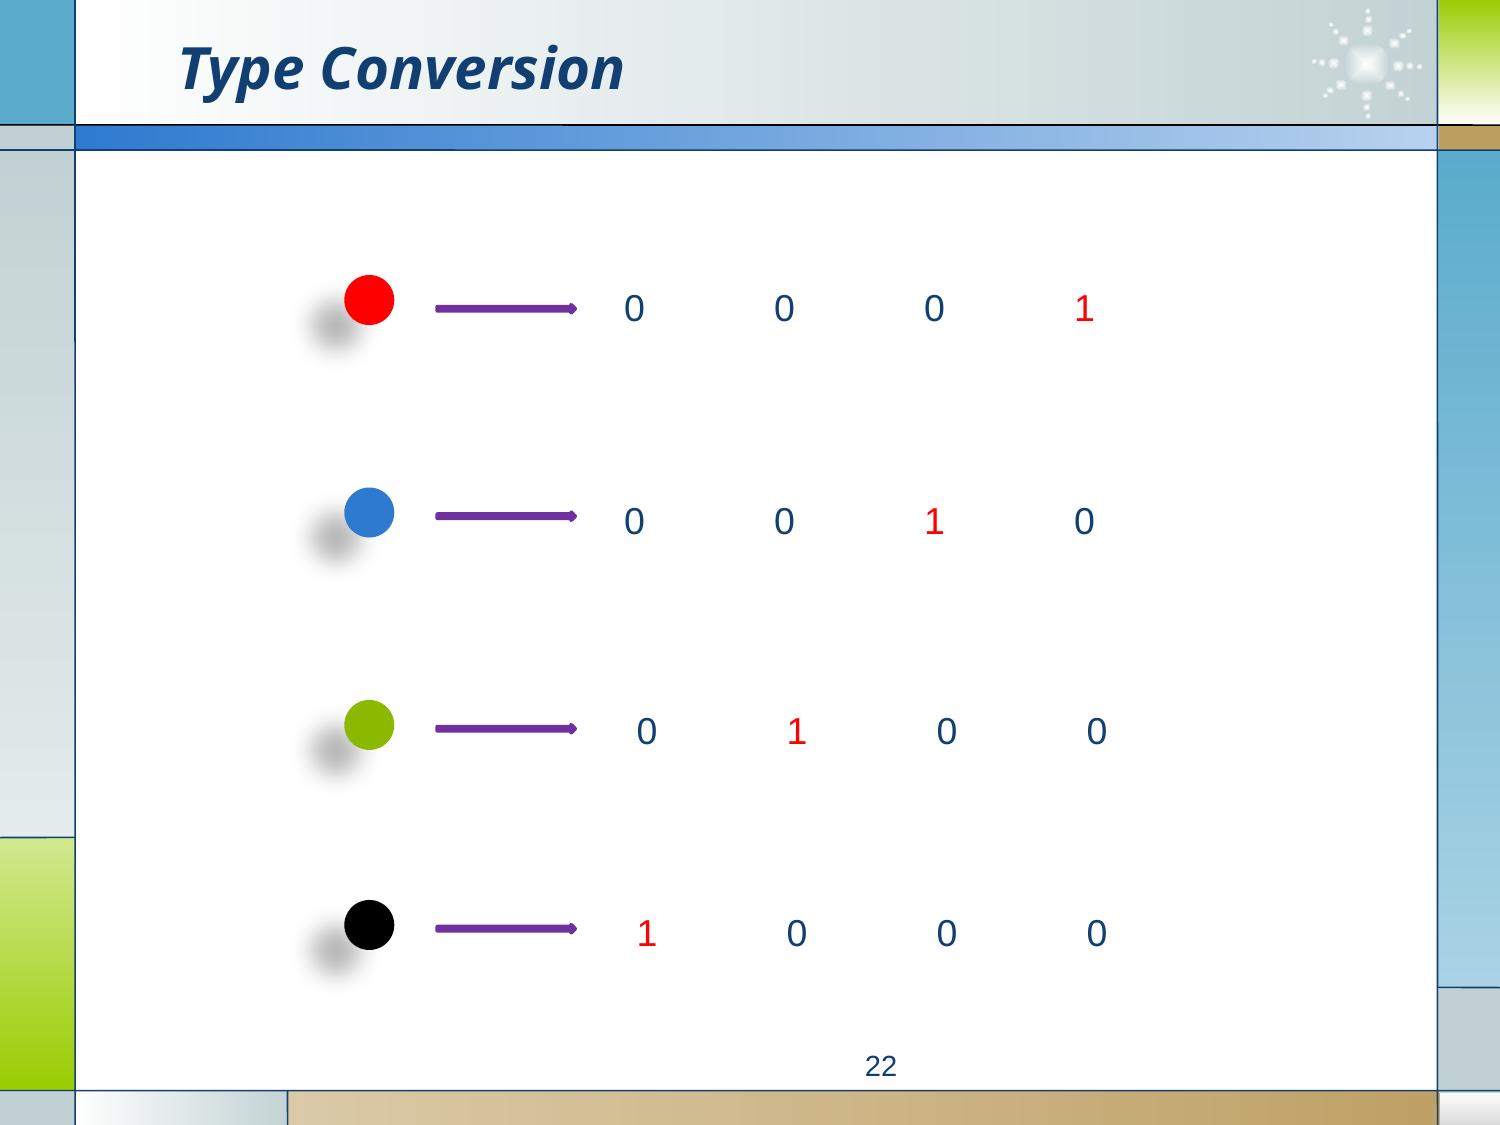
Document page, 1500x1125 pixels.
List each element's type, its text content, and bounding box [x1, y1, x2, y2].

text_box 0 1 0 0 [621, 699, 1123, 760]
text_box 0 0 1 0 [609, 489, 1110, 550]
text_box [342, 272, 397, 328]
slide_number 22 [562, 1039, 913, 1081]
text_box [435, 723, 577, 735]
text_box [435, 510, 577, 522]
text_box 0 0 0 1 [609, 276, 1110, 337]
text_box [435, 303, 577, 315]
text_box [435, 923, 577, 935]
text_box [342, 485, 397, 540]
title Type Conversion [162, 19, 1263, 113]
text_box 1 0 0 0 [621, 901, 1123, 962]
text_box [342, 897, 397, 953]
text_box [342, 697, 397, 753]
